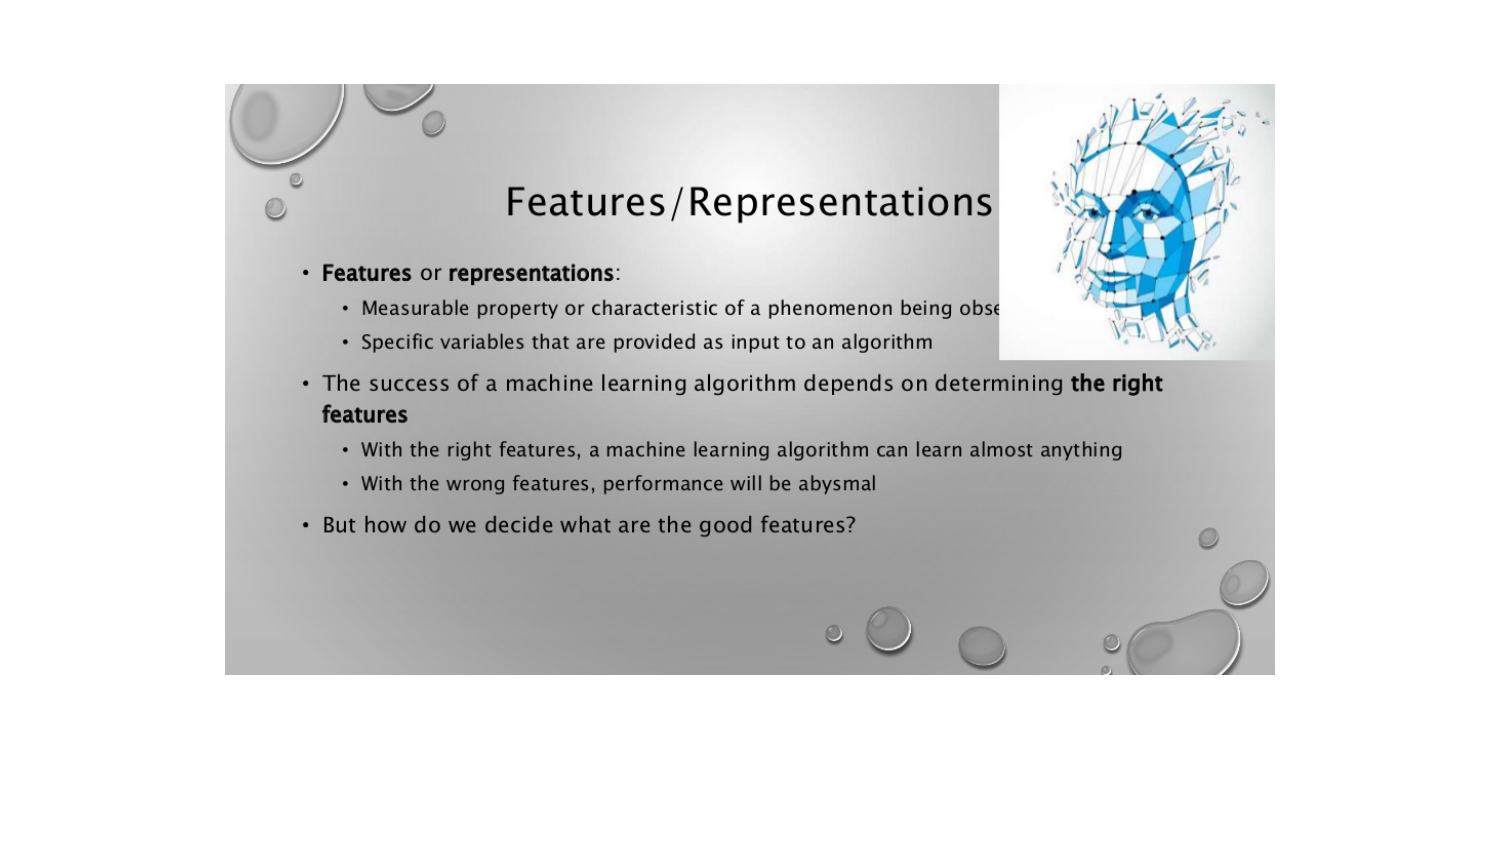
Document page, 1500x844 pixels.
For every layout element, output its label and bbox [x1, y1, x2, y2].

picture [224, 84, 1276, 676]
